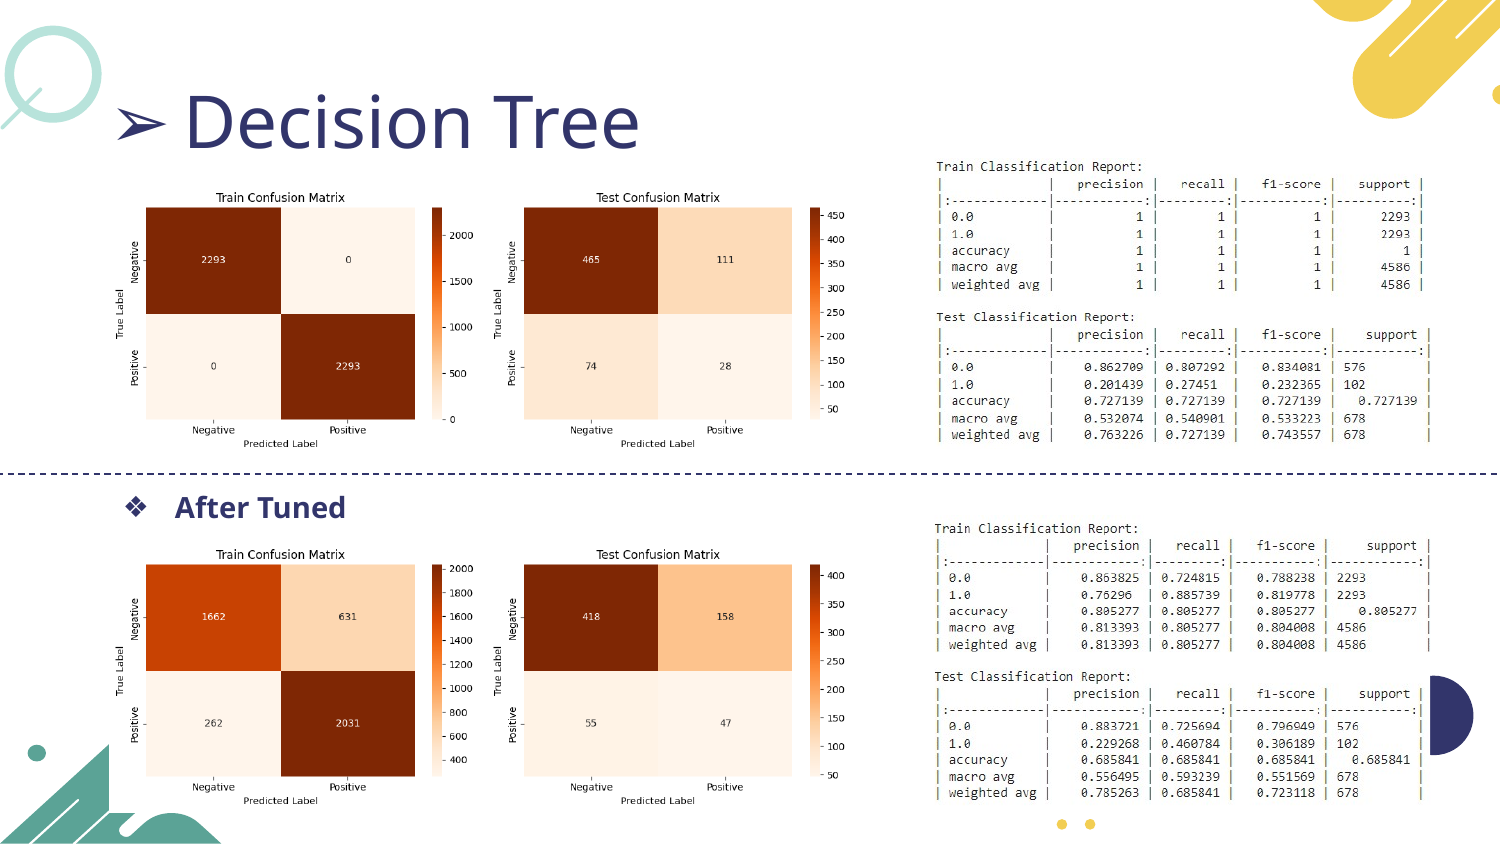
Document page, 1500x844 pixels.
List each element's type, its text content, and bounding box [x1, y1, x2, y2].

picture [934, 158, 1431, 450]
picture [109, 541, 851, 813]
title Decision Tree [93, 60, 1357, 155]
picture [934, 514, 1431, 807]
picture [109, 185, 851, 457]
text_box After Tuned [84, 483, 627, 543]
